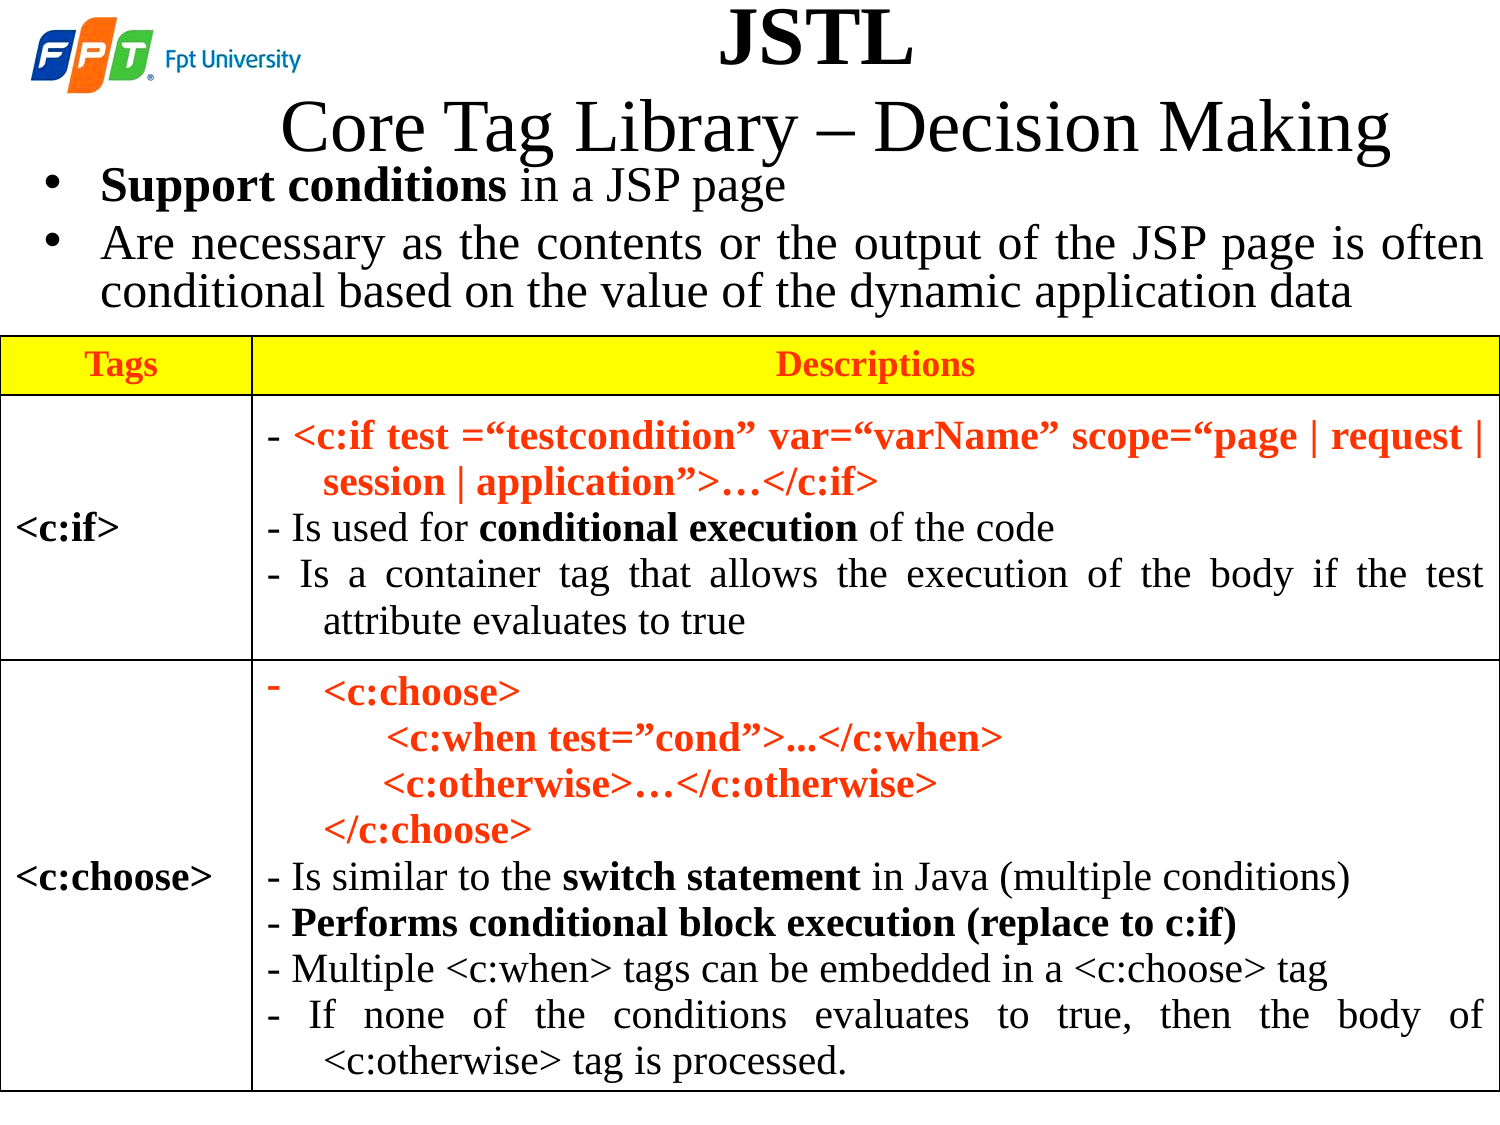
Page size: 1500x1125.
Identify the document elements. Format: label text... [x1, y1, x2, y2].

list Support conditions in a JSP page Are necessary as the contents or the output of the JSP page is often conditional based on the value of the dynamic application data [28, 155, 1500, 335]
table_header Tags [1, 337, 251, 394]
table_header Descriptions [253, 337, 1499, 394]
title JSTL Core Tag Library – Decision Making [150, 7, 1500, 155]
picture [0, 0, 325, 122]
table_cell - <c:if test =“testcondition” var=“varName” scope=“page | request | session | application”>…</c:if> - Is used for conditional execution of the code - Is a container tag that allows the execution of the body if the test attribute evaluates to true [253, 396, 1499, 659]
table_cell <c:if> [1, 396, 251, 659]
table_cell <c:choose> [1, 661, 251, 1090]
table_cell <c:choose> <c:when test=”cond”>...</c:when> <c:otherwise>…</c:otherwise> </c:choose> - Is similar to the switch statement in Java (multiple conditions) - Performs conditional block execution (replace to c:if) - Multiple <c:when> tags can be embedded in a <c:choose> tag - If none of the conditions evaluates to true, then the body of <c:otherwise> tag is processed. [253, 661, 1499, 1090]
